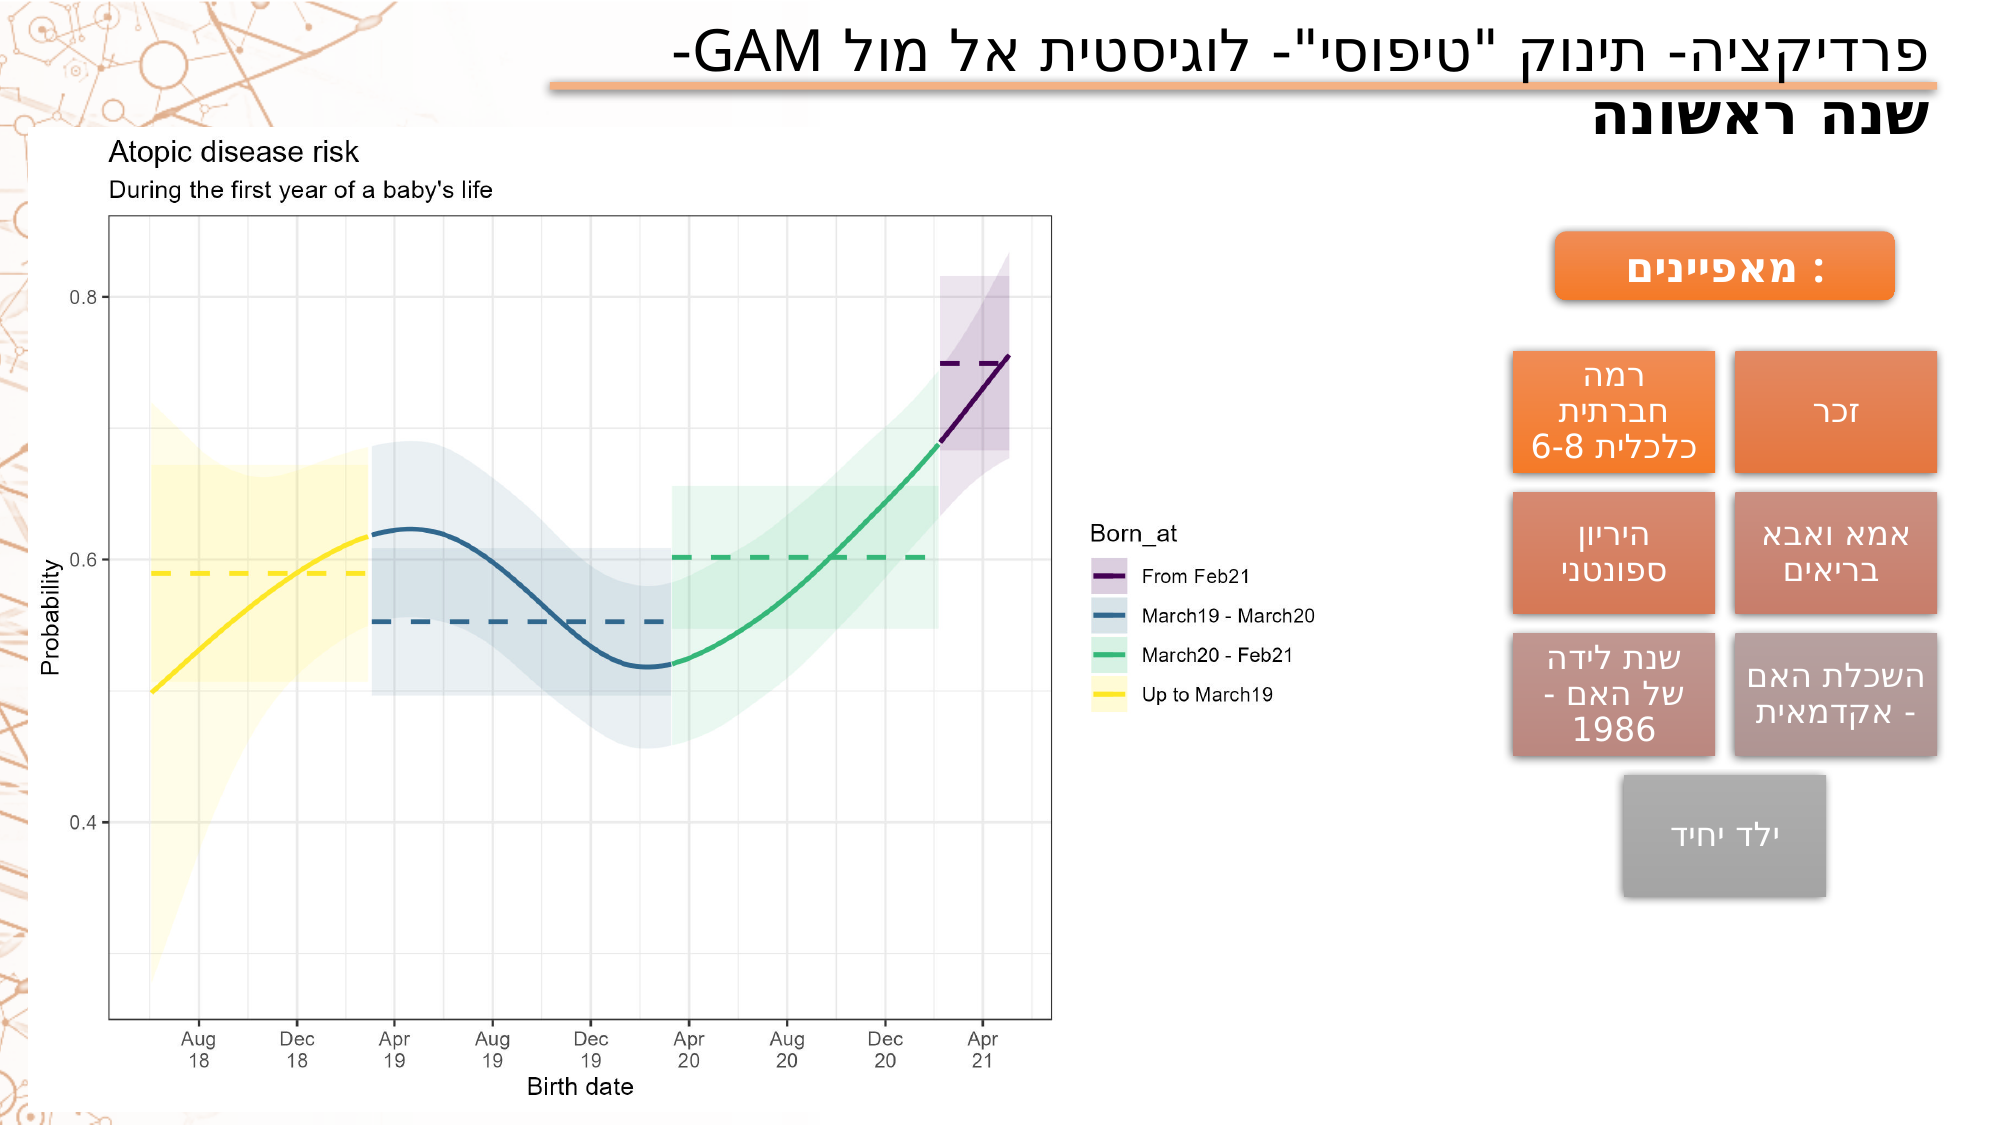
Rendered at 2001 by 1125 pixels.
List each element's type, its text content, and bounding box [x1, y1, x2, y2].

text_box פרדיקציה- תינוק "טיפוסי"- לוגיסטית אל מול GAM- שנה ראשונה [820, 13, 1946, 89]
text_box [1513, 196, 1938, 1052]
picture [0, 0, 1340, 1125]
